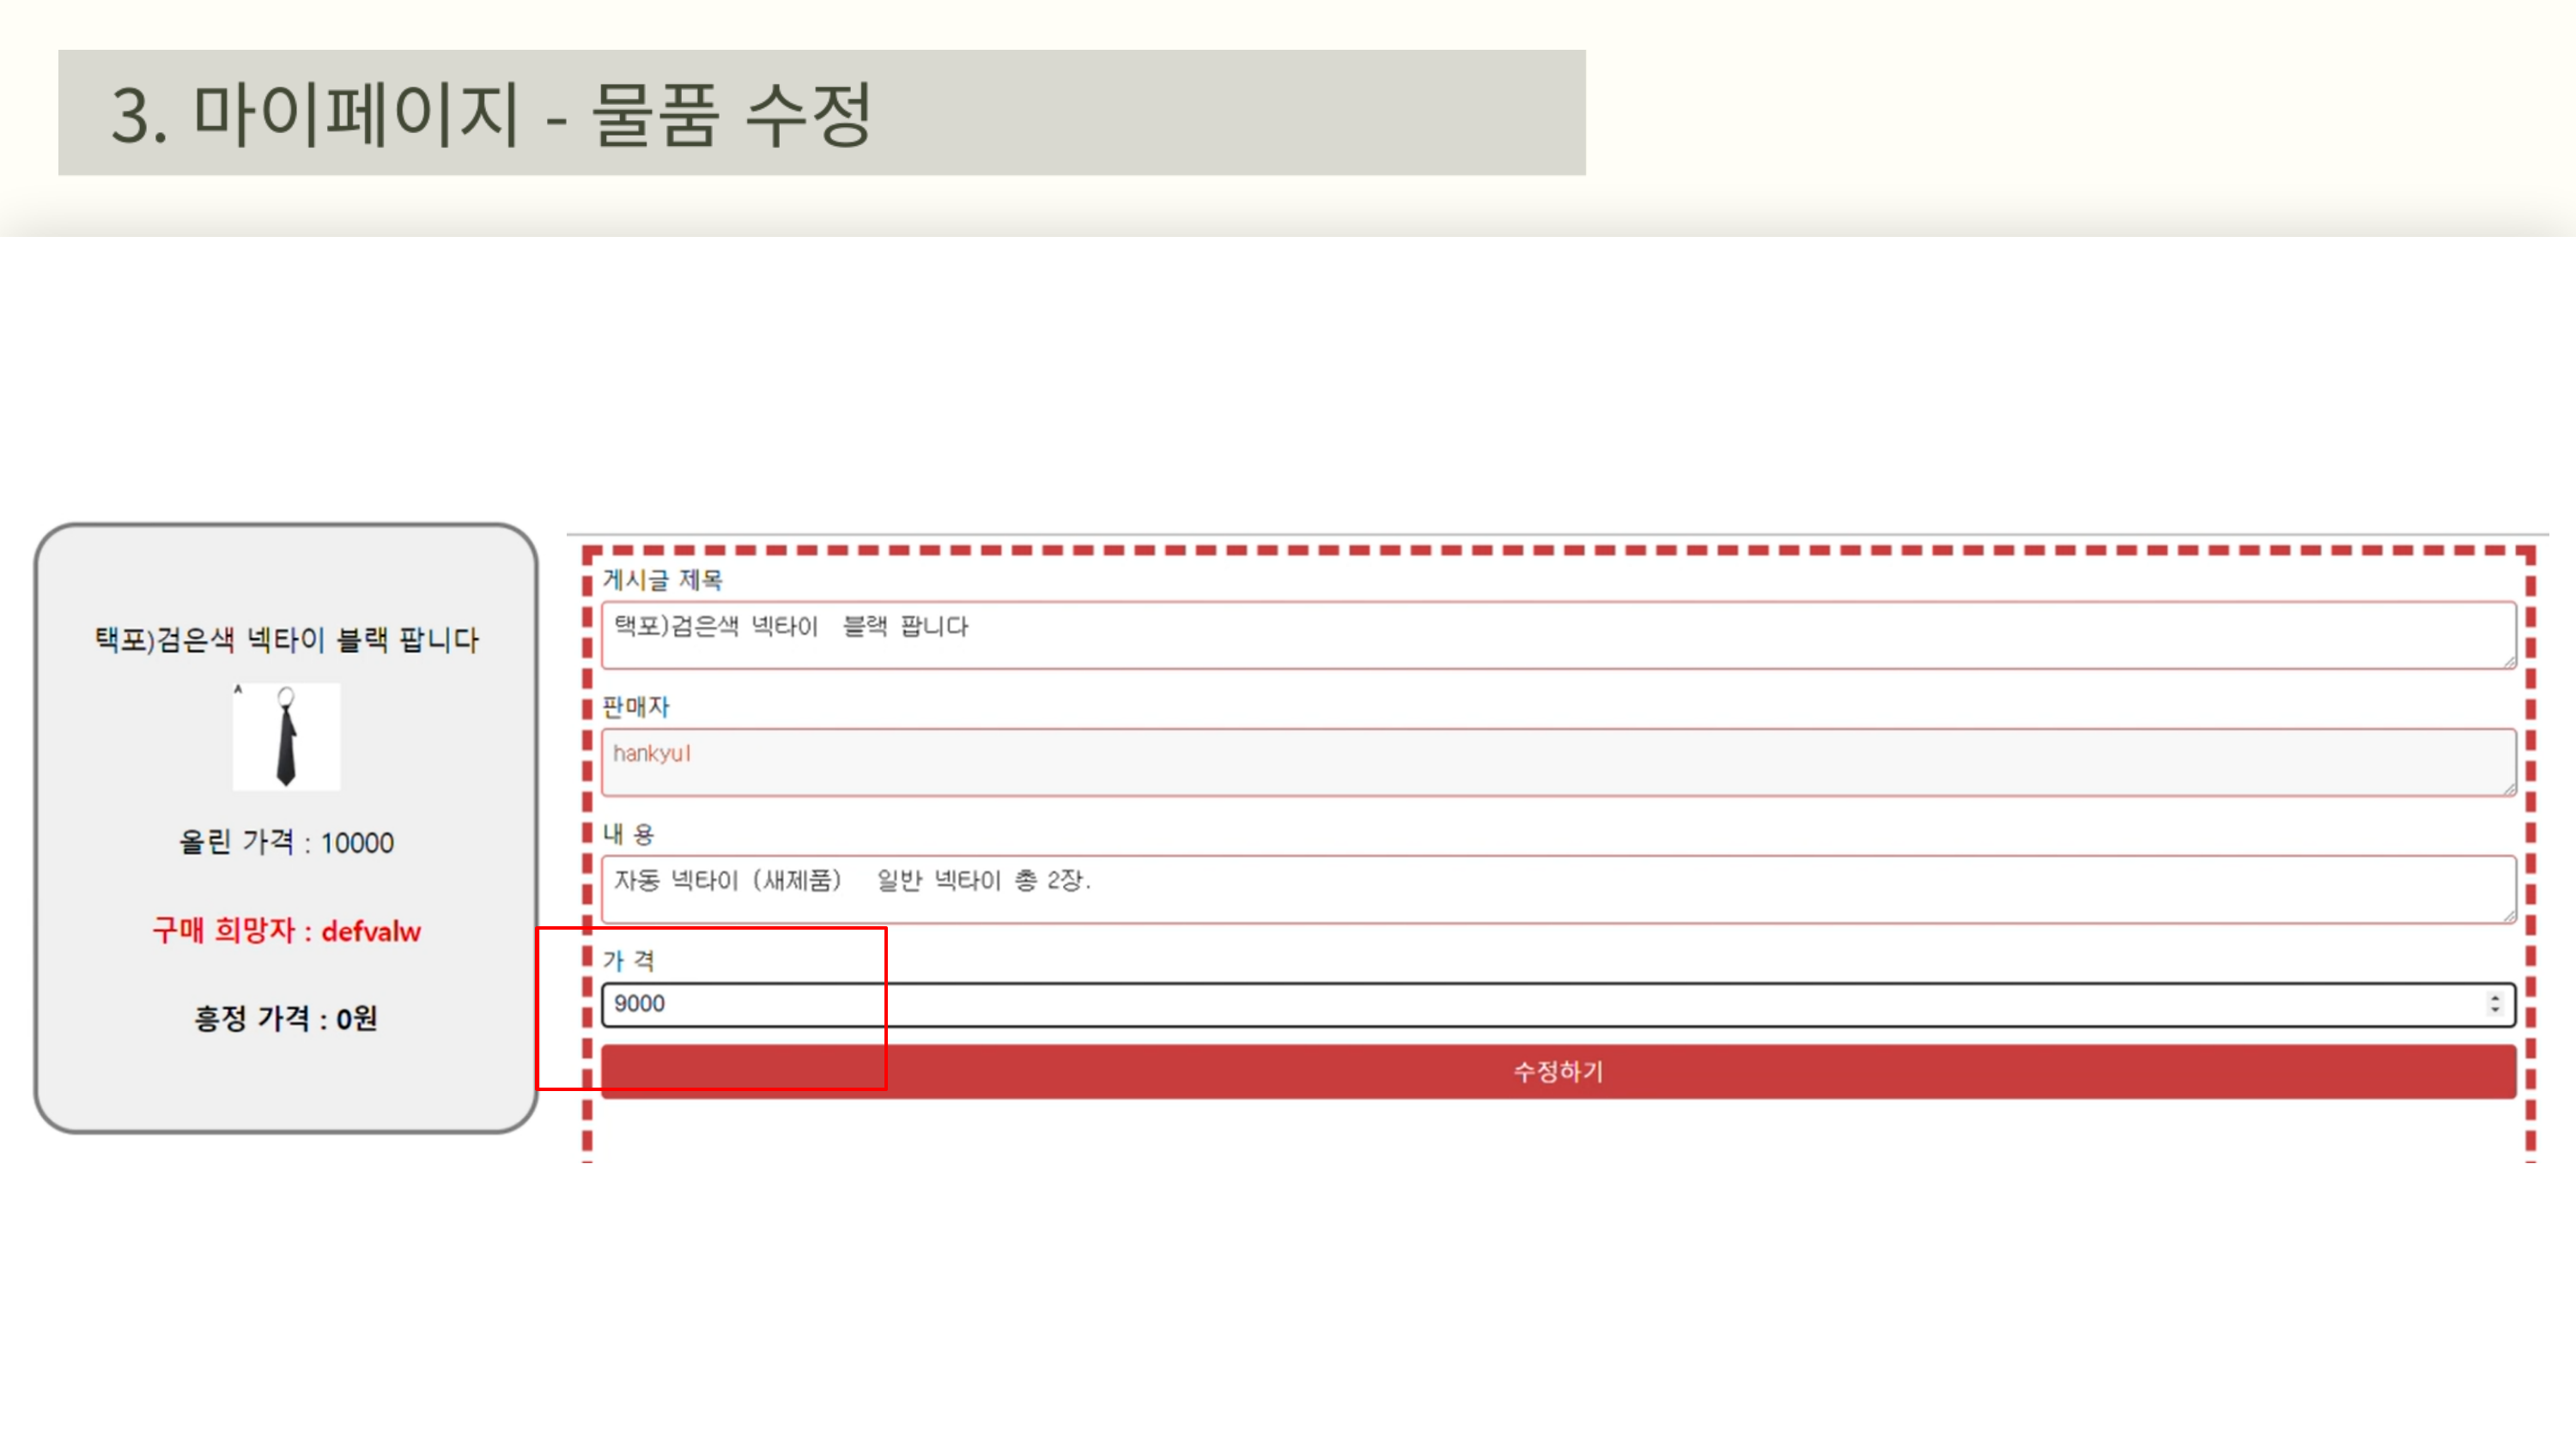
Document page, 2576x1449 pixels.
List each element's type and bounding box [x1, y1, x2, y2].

text_box [58, 50, 82, 178]
text_box [0, 237, 2576, 1449]
text_box [946, 50, 1588, 178]
picture [567, 529, 2550, 1163]
picture [21, 509, 553, 1139]
picture [0, 0, 2576, 237]
